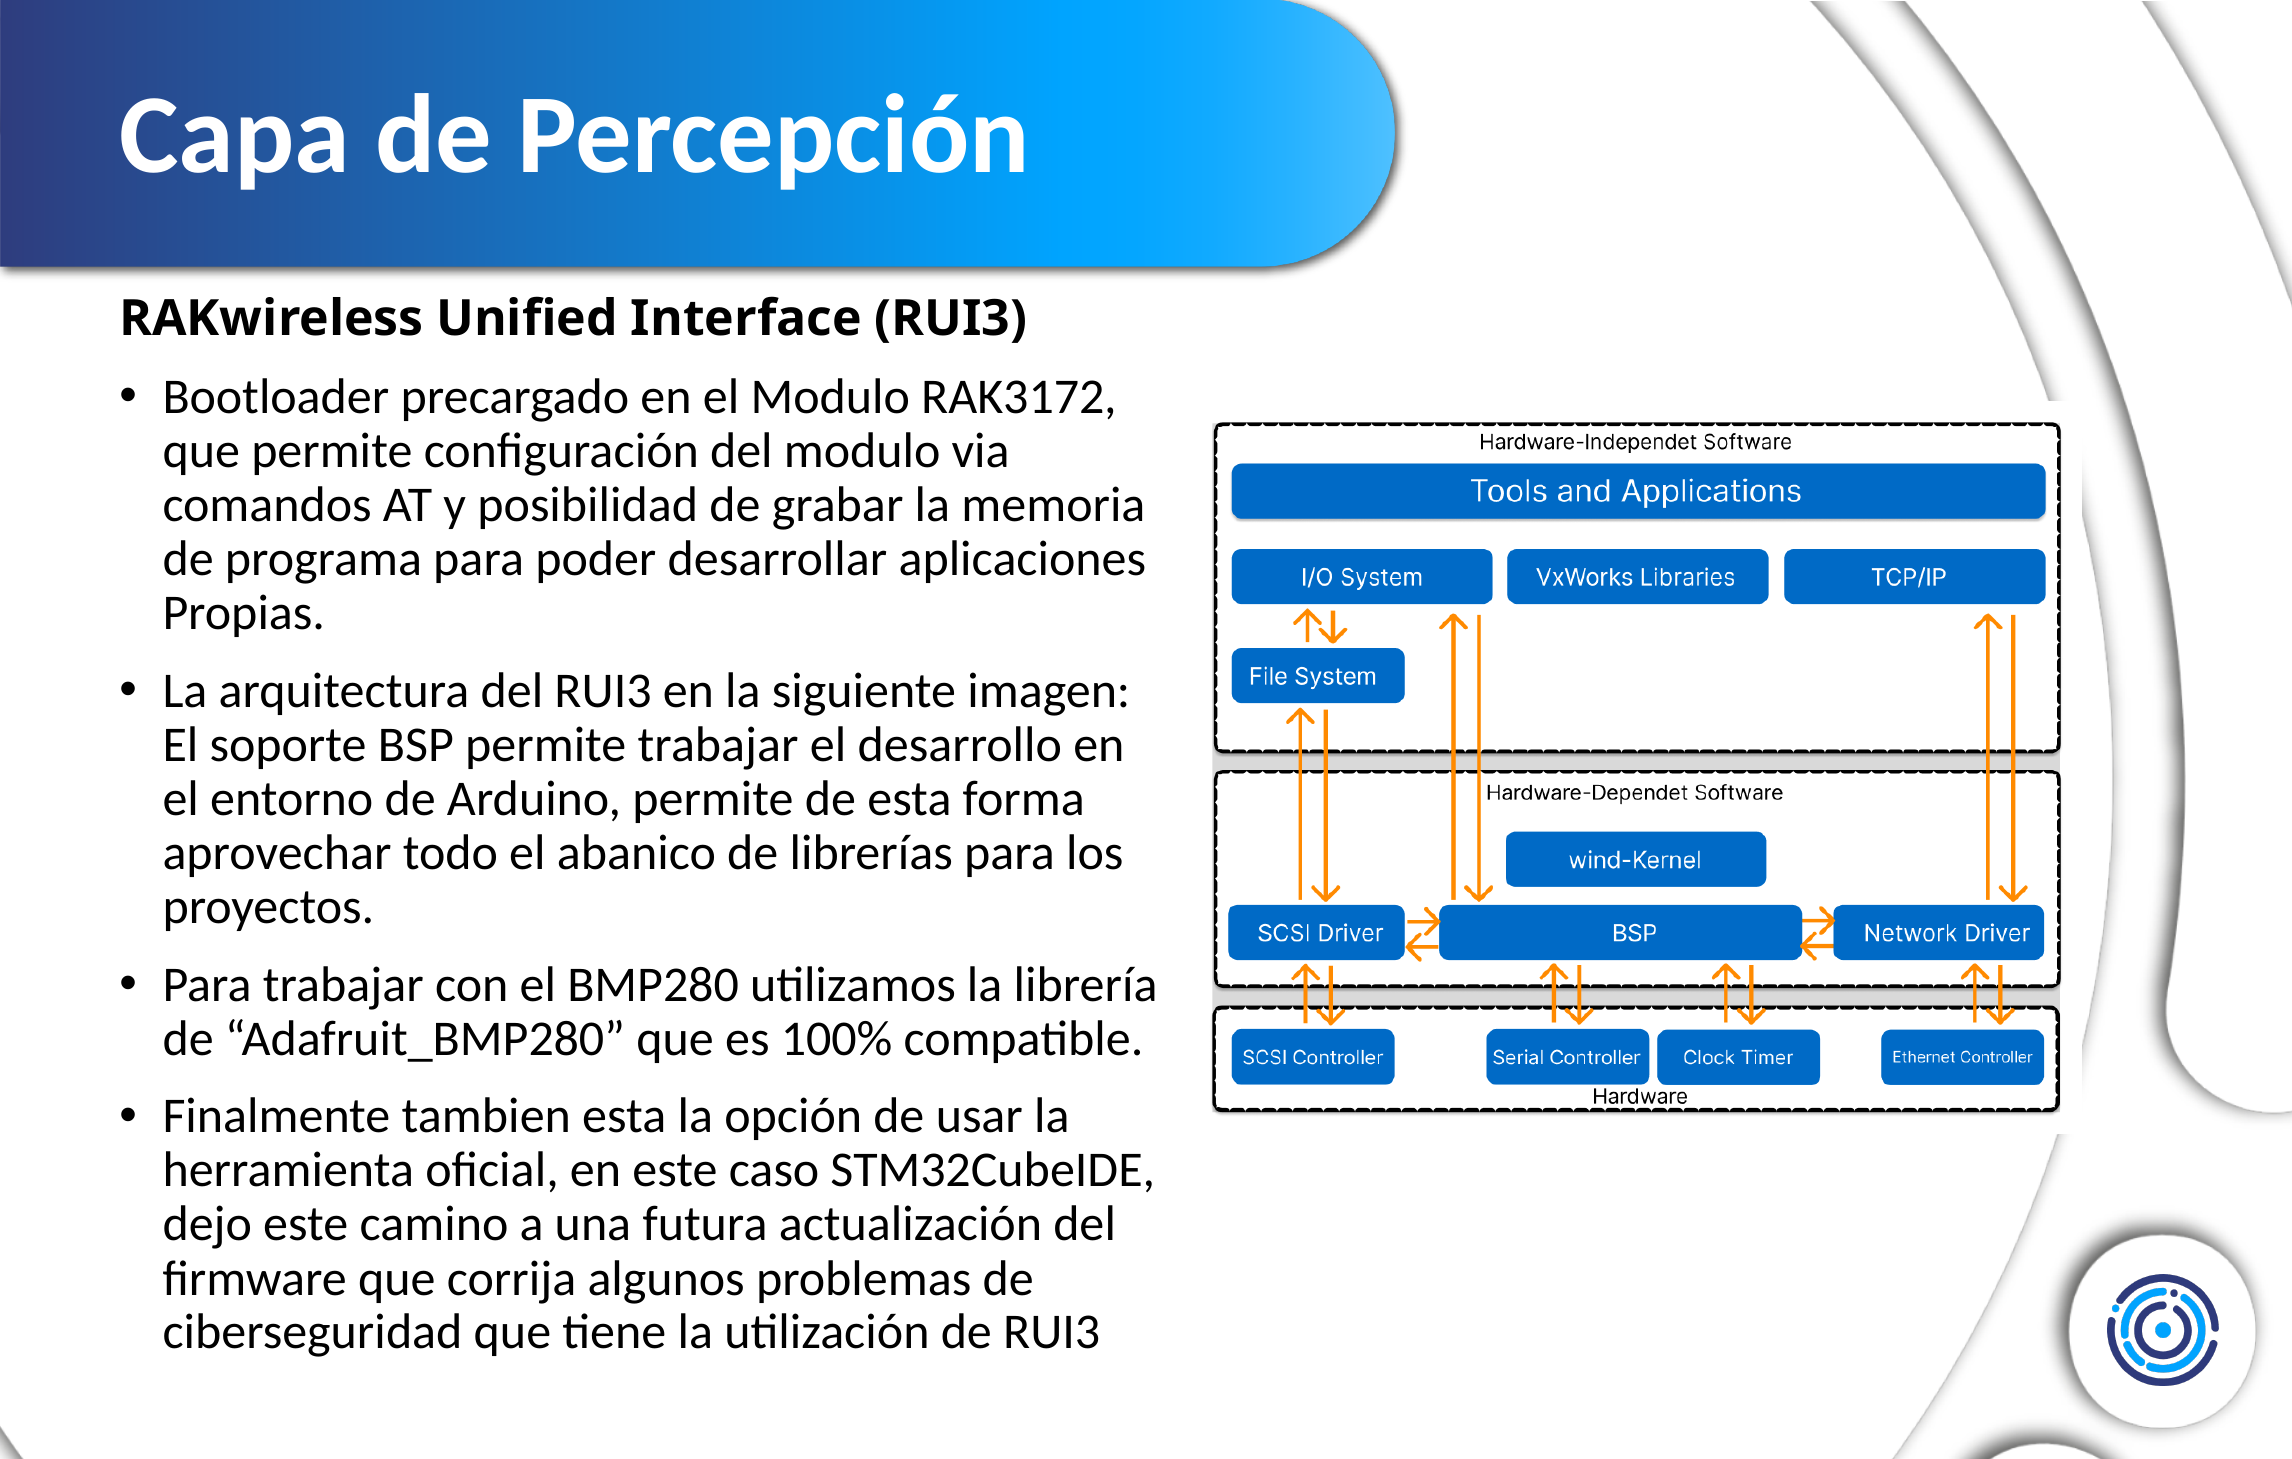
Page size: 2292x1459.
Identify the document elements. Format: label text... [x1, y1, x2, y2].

picture [0, 0, 2292, 1459]
list RAKwireless Unified Interface (RUI3) Bootloader precargado en el Modulo RAK3172, que permite configuración del modulo via comandos AT y posibilidad de grabar la memoria de programa para poder desarrollar aplicaciones Propias. La arquitectura del RUI3 en la siguiente imagen: El soporte BSP permite trabajar el desarrollo en el entorno de Arduino, permite de esta forma aprovechar todo el abanico de librerías para los proyectos. Para trabajar con el BMP280 utilizamos la librería de “Adafruit_BMP280” que es 100% compatible. Finalmente tambien esta la opción de usar la herramienta oficial, en este caso STM32CubeIDE, dejo este camino a una futura actualización del firmware que corrija algunos problemas de ciberseguridad que tiene la utilización de RUI3 [104, 285, 1175, 1407]
title Capa de Percepción [104, 51, 2082, 221]
